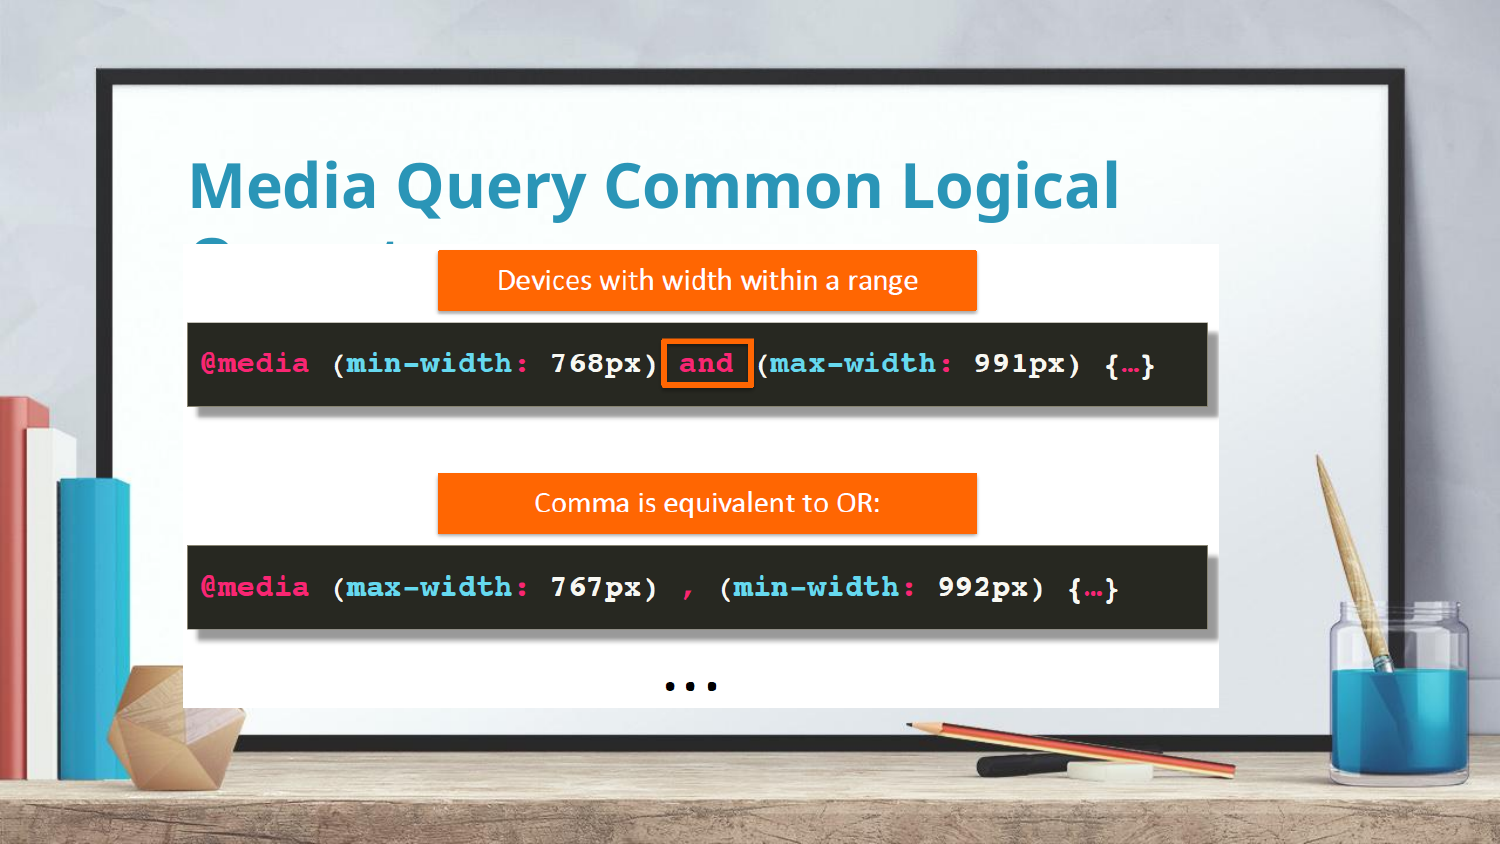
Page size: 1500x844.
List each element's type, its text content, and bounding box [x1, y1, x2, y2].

picture [0, 0, 1500, 844]
title Media Query Common Logical Operators [172, 130, 1324, 254]
